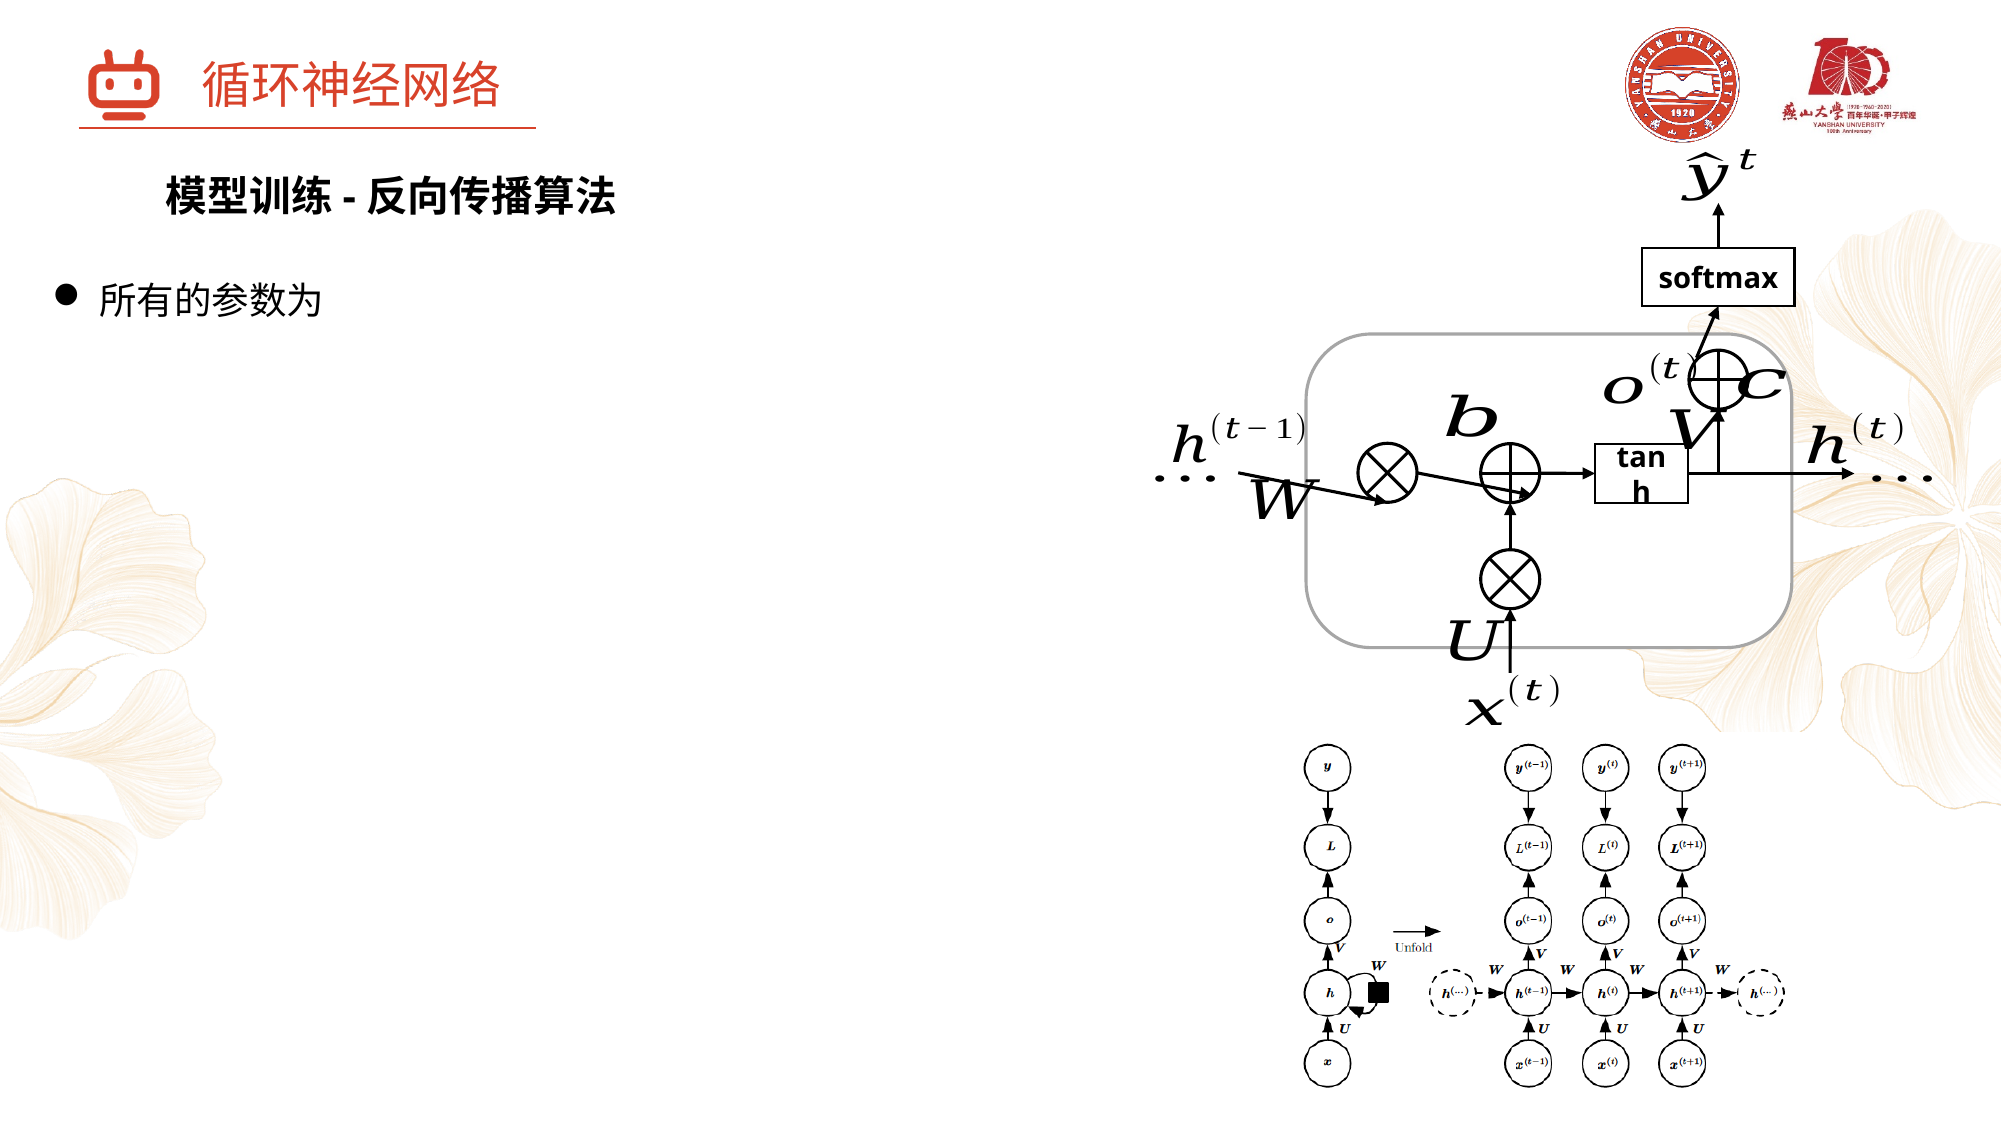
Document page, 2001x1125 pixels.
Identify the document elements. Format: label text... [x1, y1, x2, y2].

picture [78, 39, 169, 127]
text_box 模型训练-反向传播算法 [151, 161, 891, 227]
picture [1238, 188, 2001, 1101]
text_box 循环神经网络 [186, 46, 517, 121]
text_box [1624, 22, 1939, 142]
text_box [1152, 142, 1939, 736]
picture [0, 330, 390, 1012]
